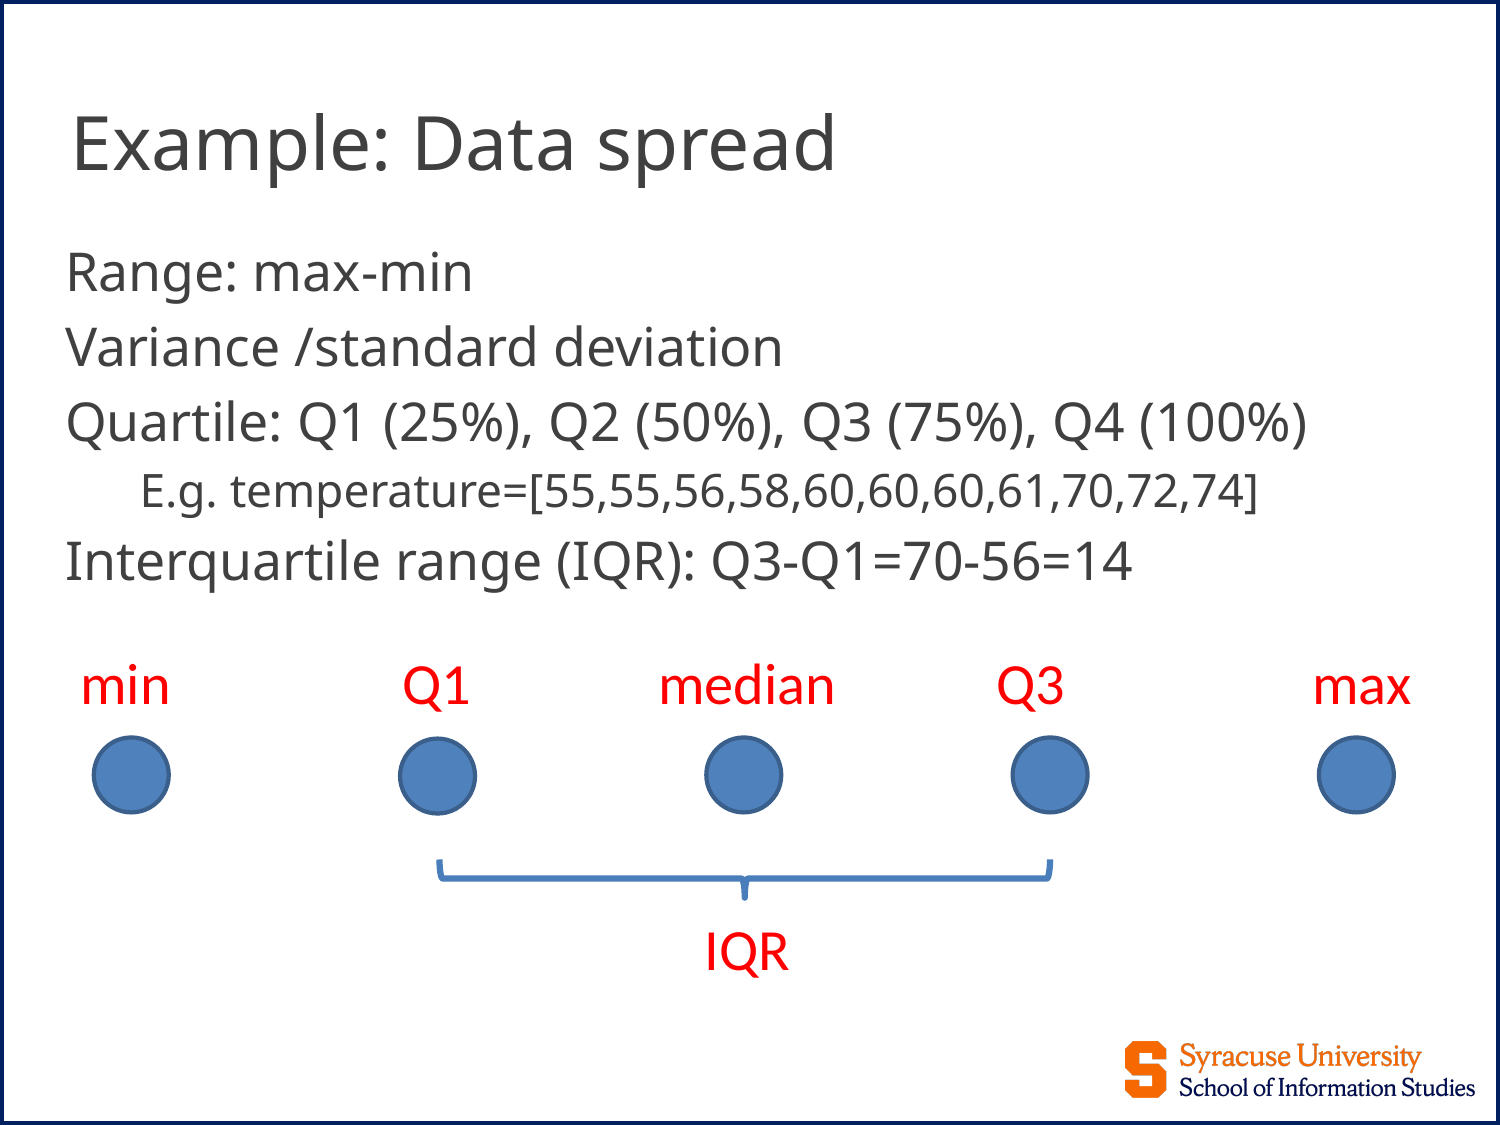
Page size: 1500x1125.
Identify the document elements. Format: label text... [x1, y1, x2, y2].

text_box Q3 [981, 639, 1094, 724]
text_box [438, 859, 1051, 899]
text_box min [65, 639, 208, 724]
text_box Q1 [387, 639, 500, 724]
picture [1125, 1041, 1475, 1098]
text_box [91, 735, 171, 815]
list Range: max-min Variance /standard deviation Quartile: Q1 (25%), Q2 (50%), Q3 (75%), Q4 (100%) E.g. temperature=[55,55,56,58,60,60,60,61,70,72,74] Interquartile range (IQR): Q3-Q1=70-56=14 [50, 230, 1450, 600]
text_box IQR [689, 904, 811, 990]
text_box median [643, 639, 857, 724]
title Example: Data spread [55, 46, 1406, 230]
text_box [397, 736, 478, 816]
text_box [1316, 735, 1396, 815]
text_box [704, 735, 784, 815]
text_box [1010, 735, 1090, 815]
text_box max [1297, 639, 1441, 724]
